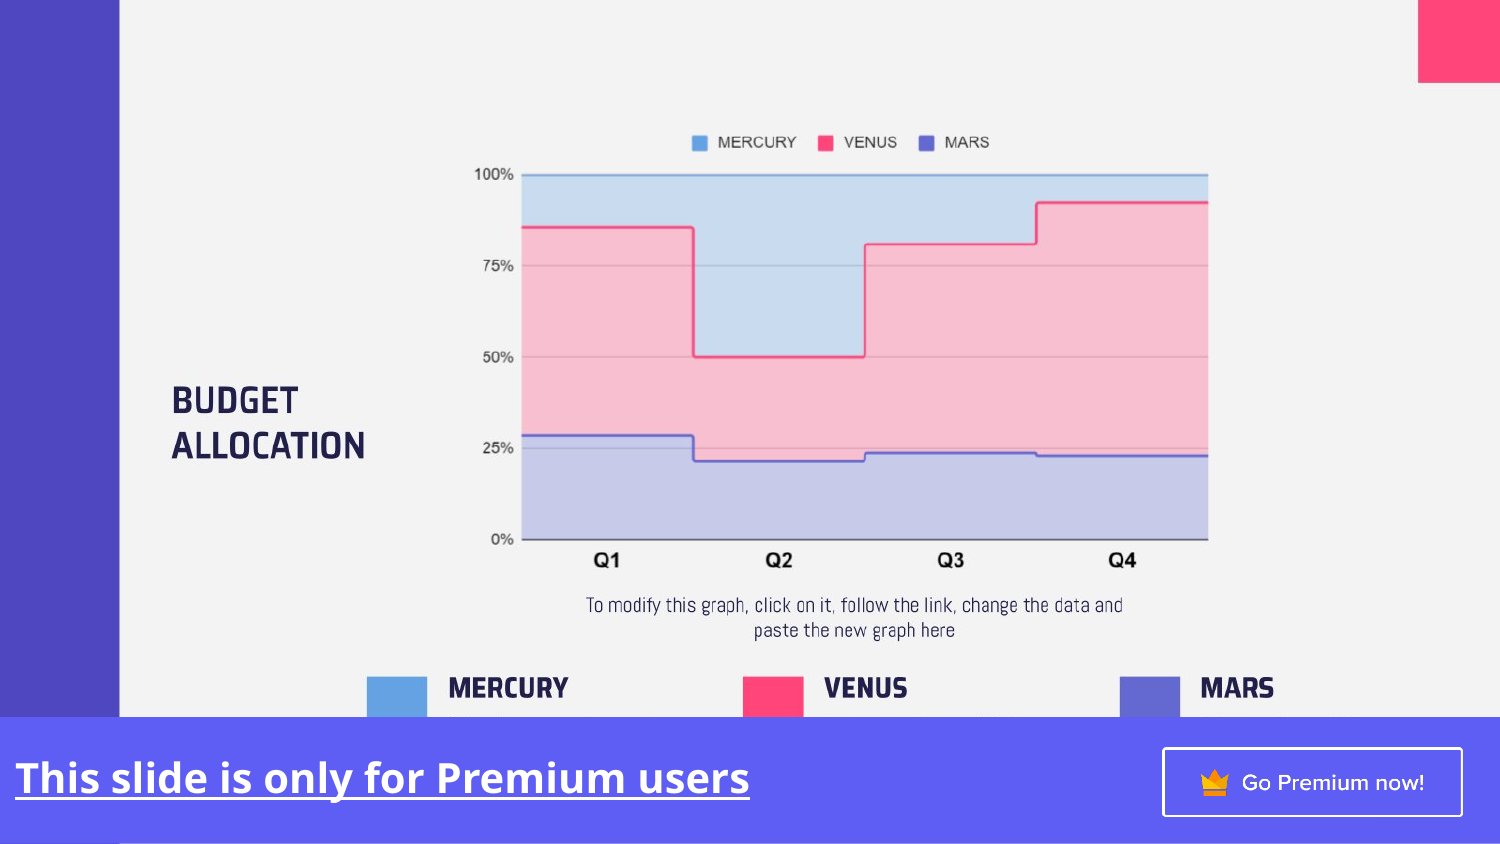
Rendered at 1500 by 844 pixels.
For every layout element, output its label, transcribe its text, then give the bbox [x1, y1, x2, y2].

text_box This slide is only for Premium users [0, 717, 1500, 844]
picture [1162, 747, 1463, 817]
picture [0, 0, 1500, 717]
